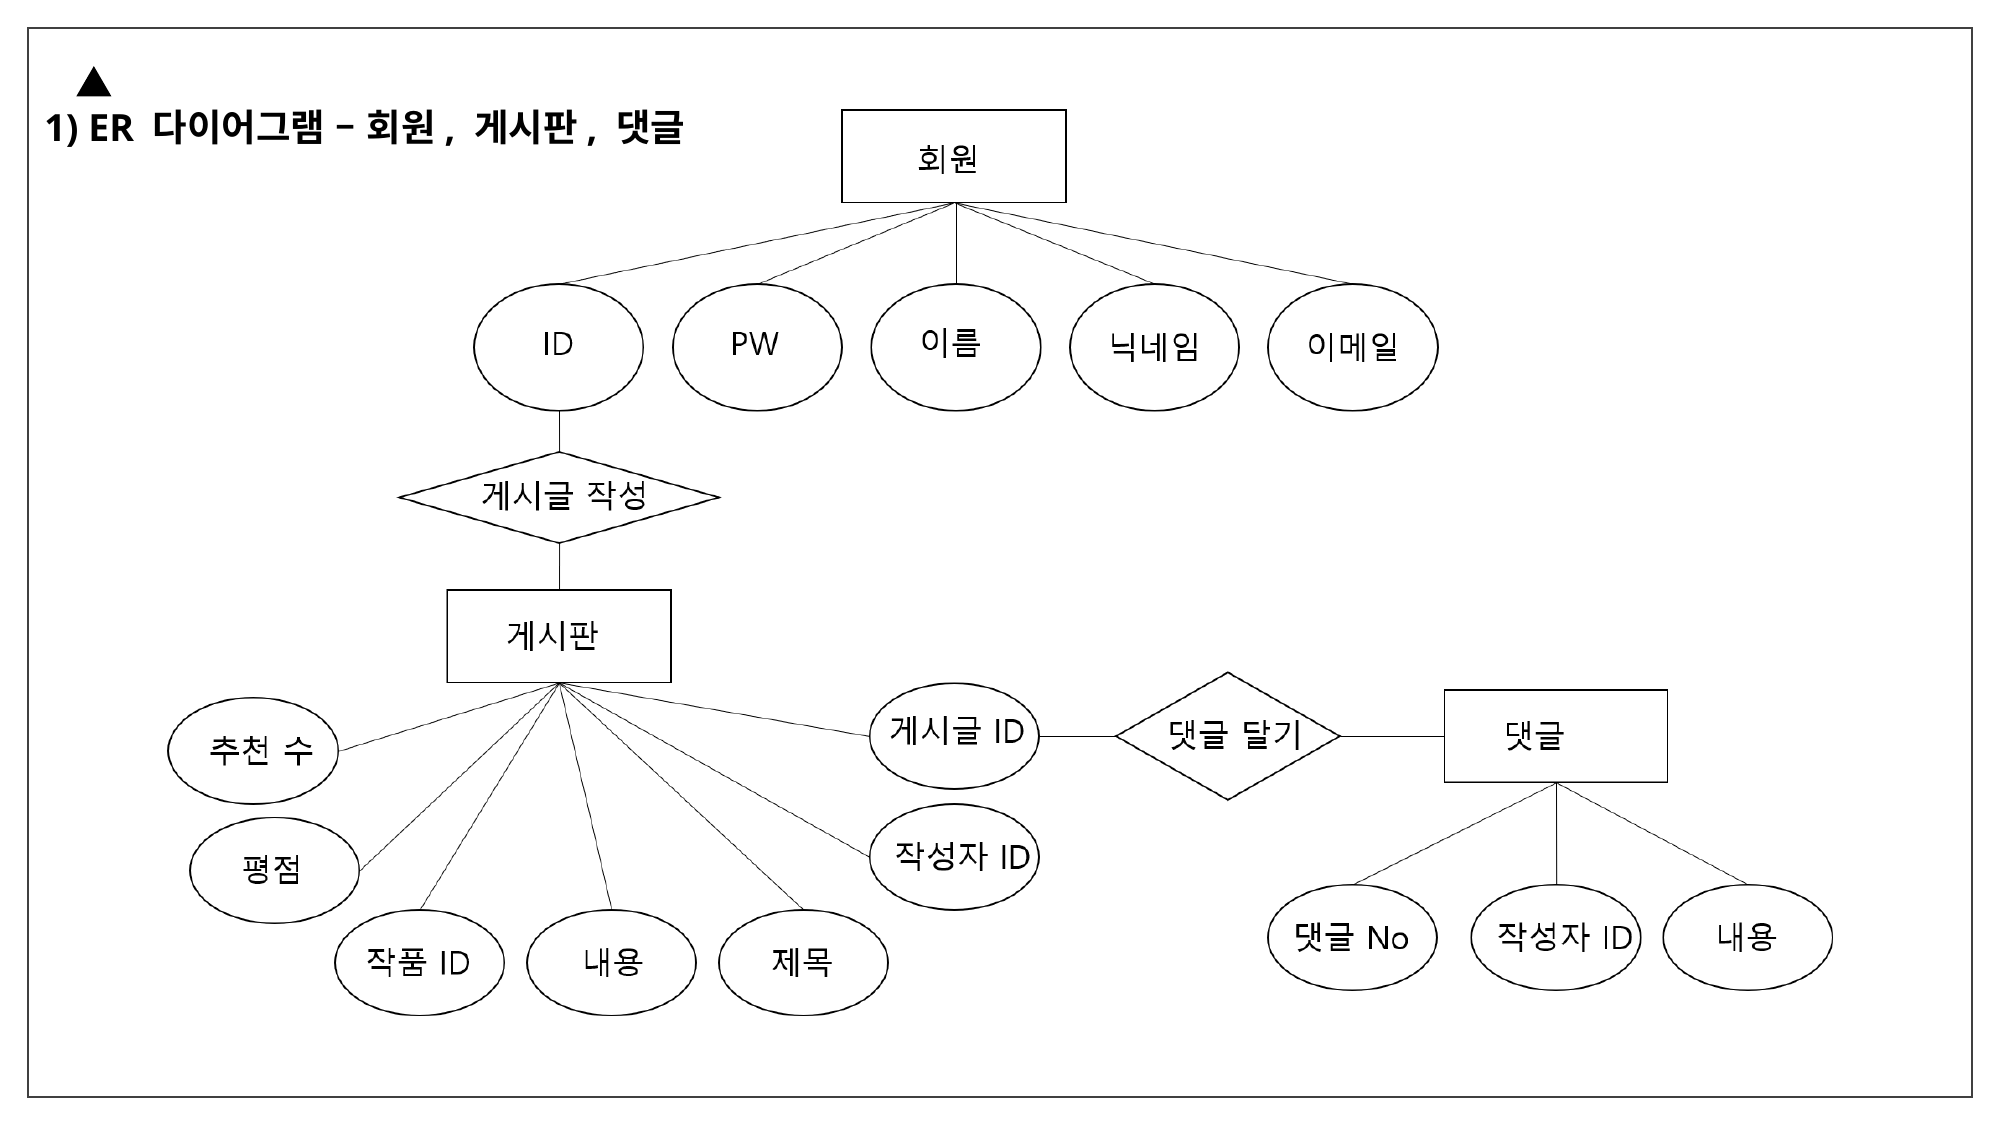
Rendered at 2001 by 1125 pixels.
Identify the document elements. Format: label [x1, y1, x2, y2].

text_box [27, 27, 1973, 1098]
picture [167, 109, 1833, 1016]
